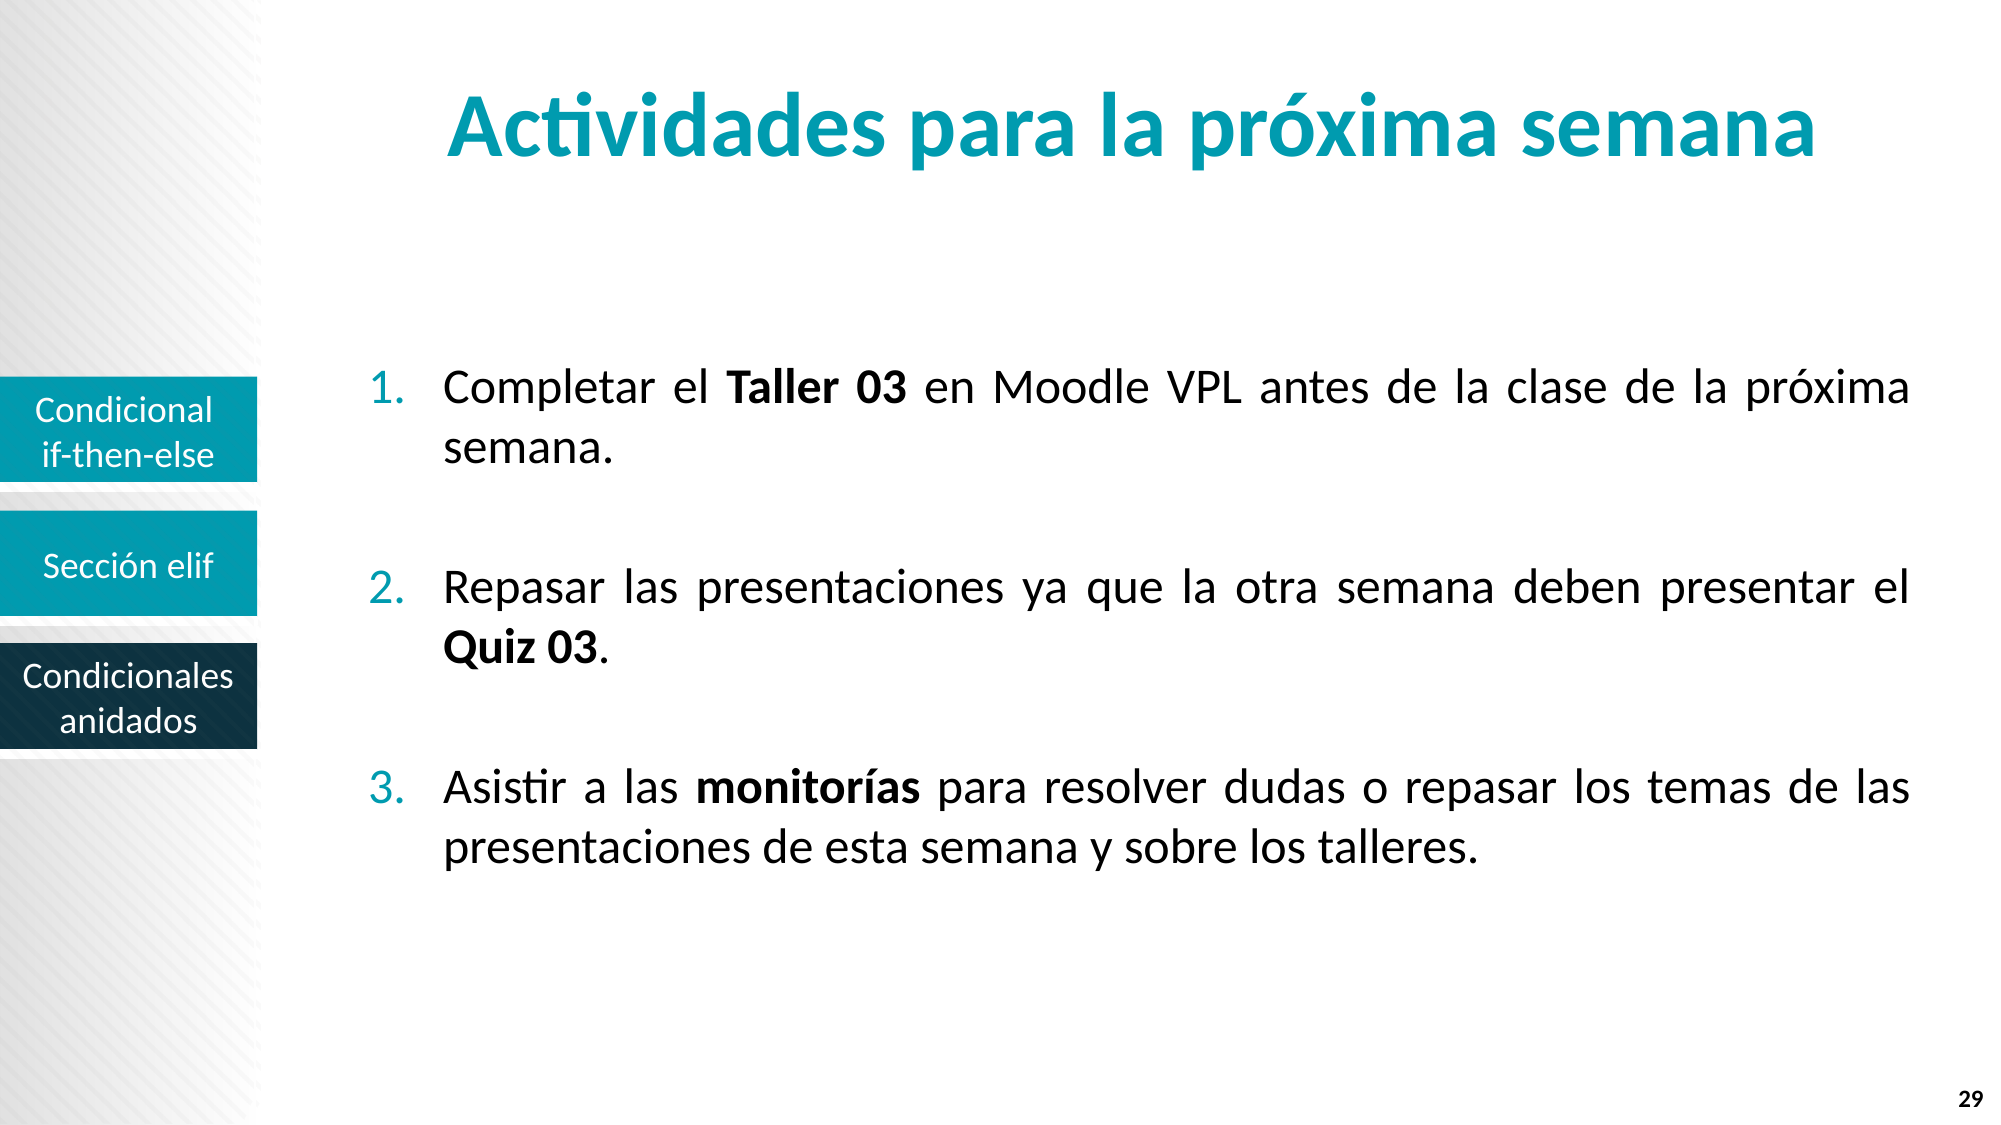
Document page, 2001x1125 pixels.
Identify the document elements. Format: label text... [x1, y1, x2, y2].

title Actividades para la próxima semana [340, 36, 1927, 204]
list Completar el Taller 03 en Moodle VPL antes de la clase de la próxima semana. Repasar las presentaciones ya que la otra semana deben presentar el Quiz 03. Asistir a las monitorías para resolver dudas o repasar los temas de las presentaciones de esta semana y sobre los talleres. [340, 231, 1927, 997]
slide_number 29 [1921, 1072, 2000, 1124]
